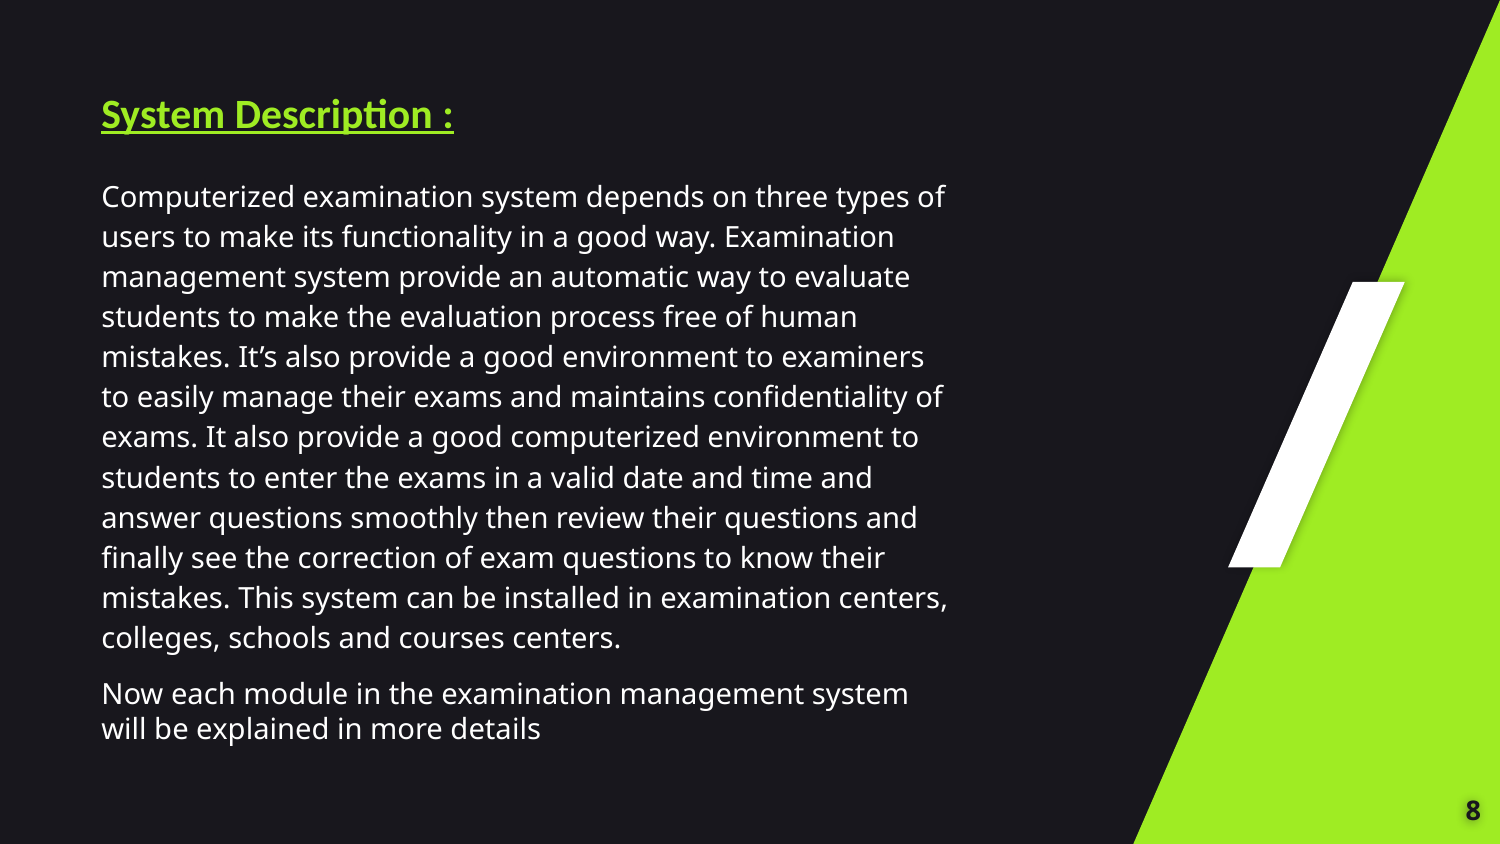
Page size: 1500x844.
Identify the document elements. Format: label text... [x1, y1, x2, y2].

slide_number 8 [1391, 779, 1482, 844]
text_box System Description : [86, 79, 841, 144]
text_box Computerized examination system depends on three types of users to make its functionality in a good way. Examination management system provide an automatic way to evaluate students to make the evaluation process free of human mistakes. It’s also provide a good environment to examiners to easily manage their exams and maintains confidentiality of exams. It also provide a good computerized environment to students to enter the exams in a valid date and time and answer questions smoothly then review their questions and finally see the correction of exam questions to know their mistakes. This system can be installed in examination centers, colleges, schools and courses centers. Now each module in the examination management system will be explained in more details [86, 165, 969, 753]
